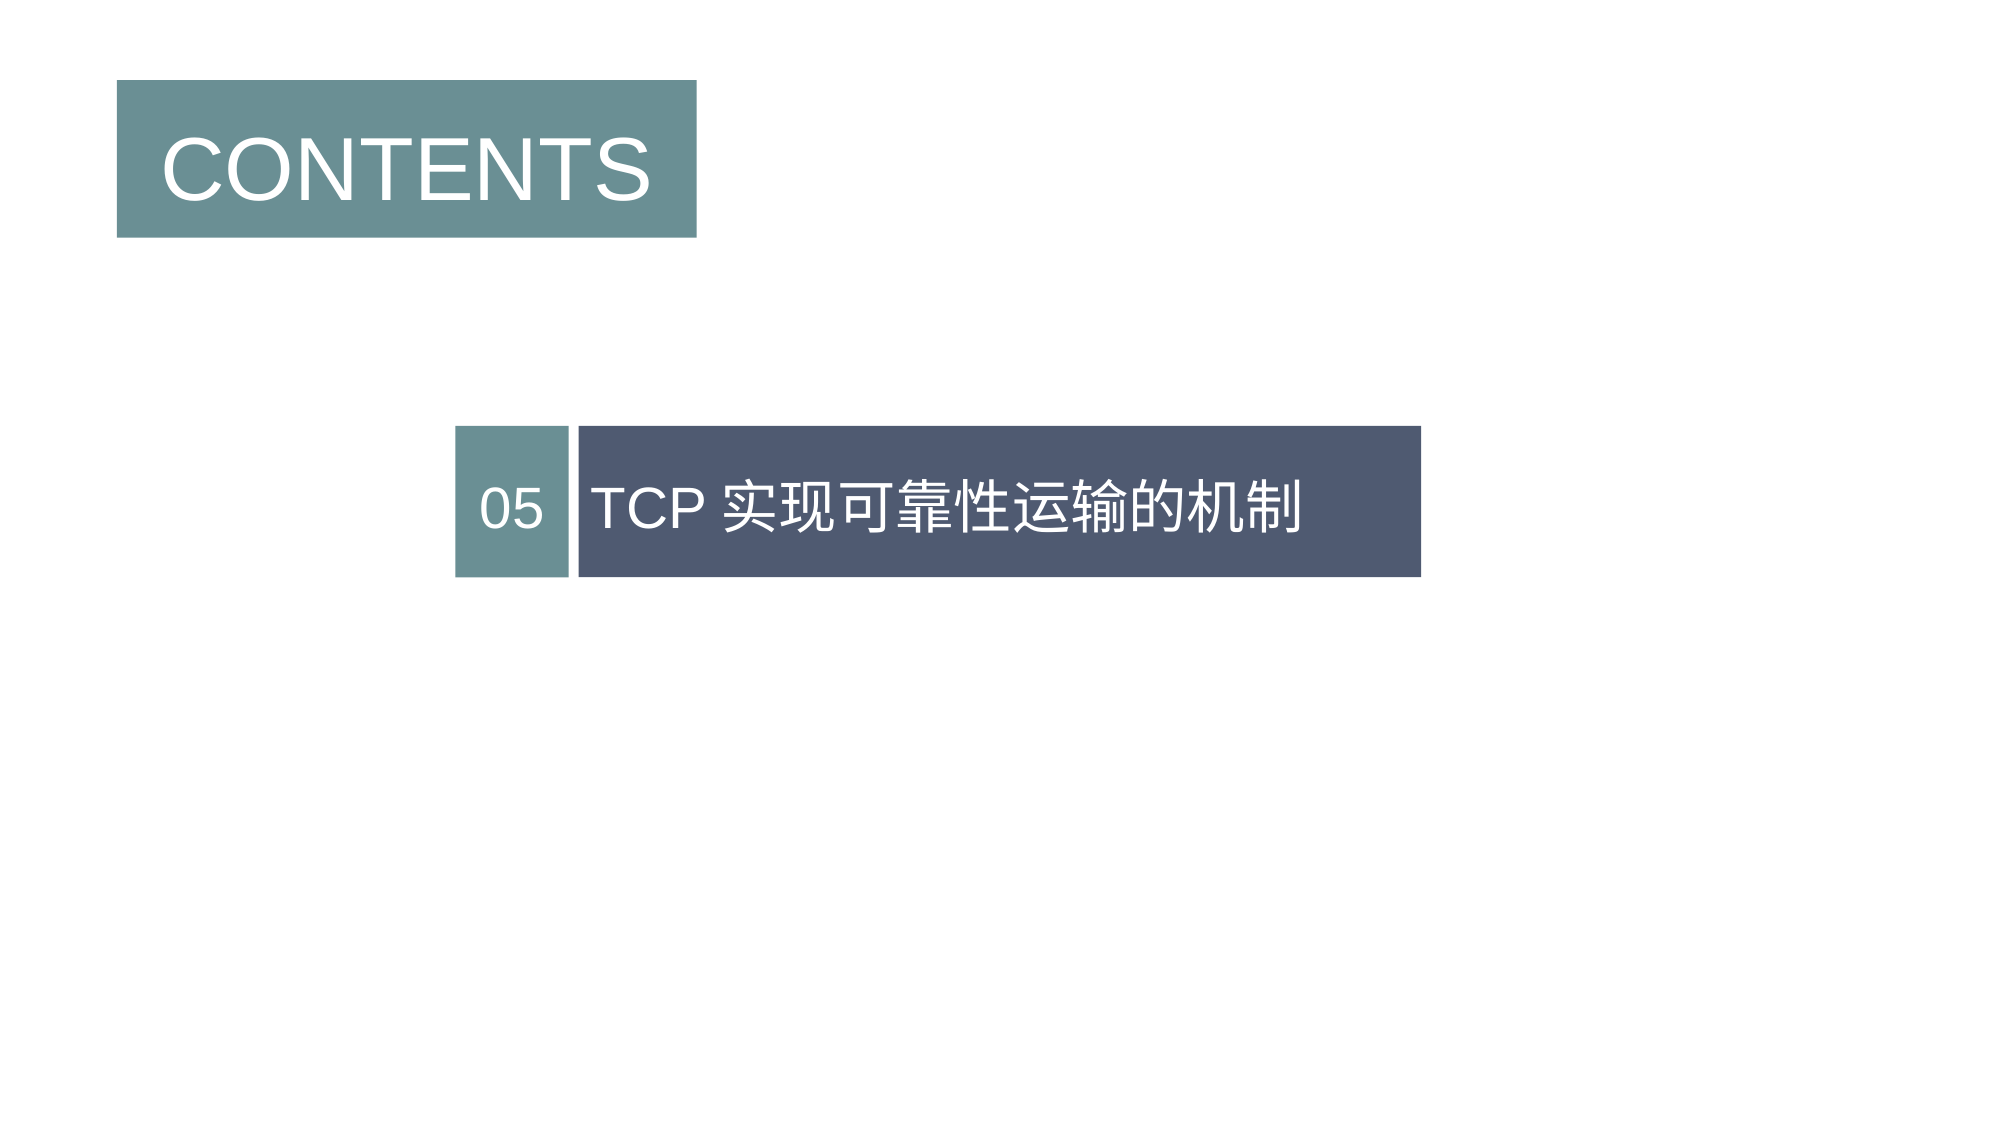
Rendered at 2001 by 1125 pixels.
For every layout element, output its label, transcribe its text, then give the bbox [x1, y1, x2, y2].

text_box 05 [455, 425, 569, 578]
text_box TCP实现可靠性运输的机制 [578, 425, 1422, 578]
text_box CONTENTS [116, 80, 697, 238]
